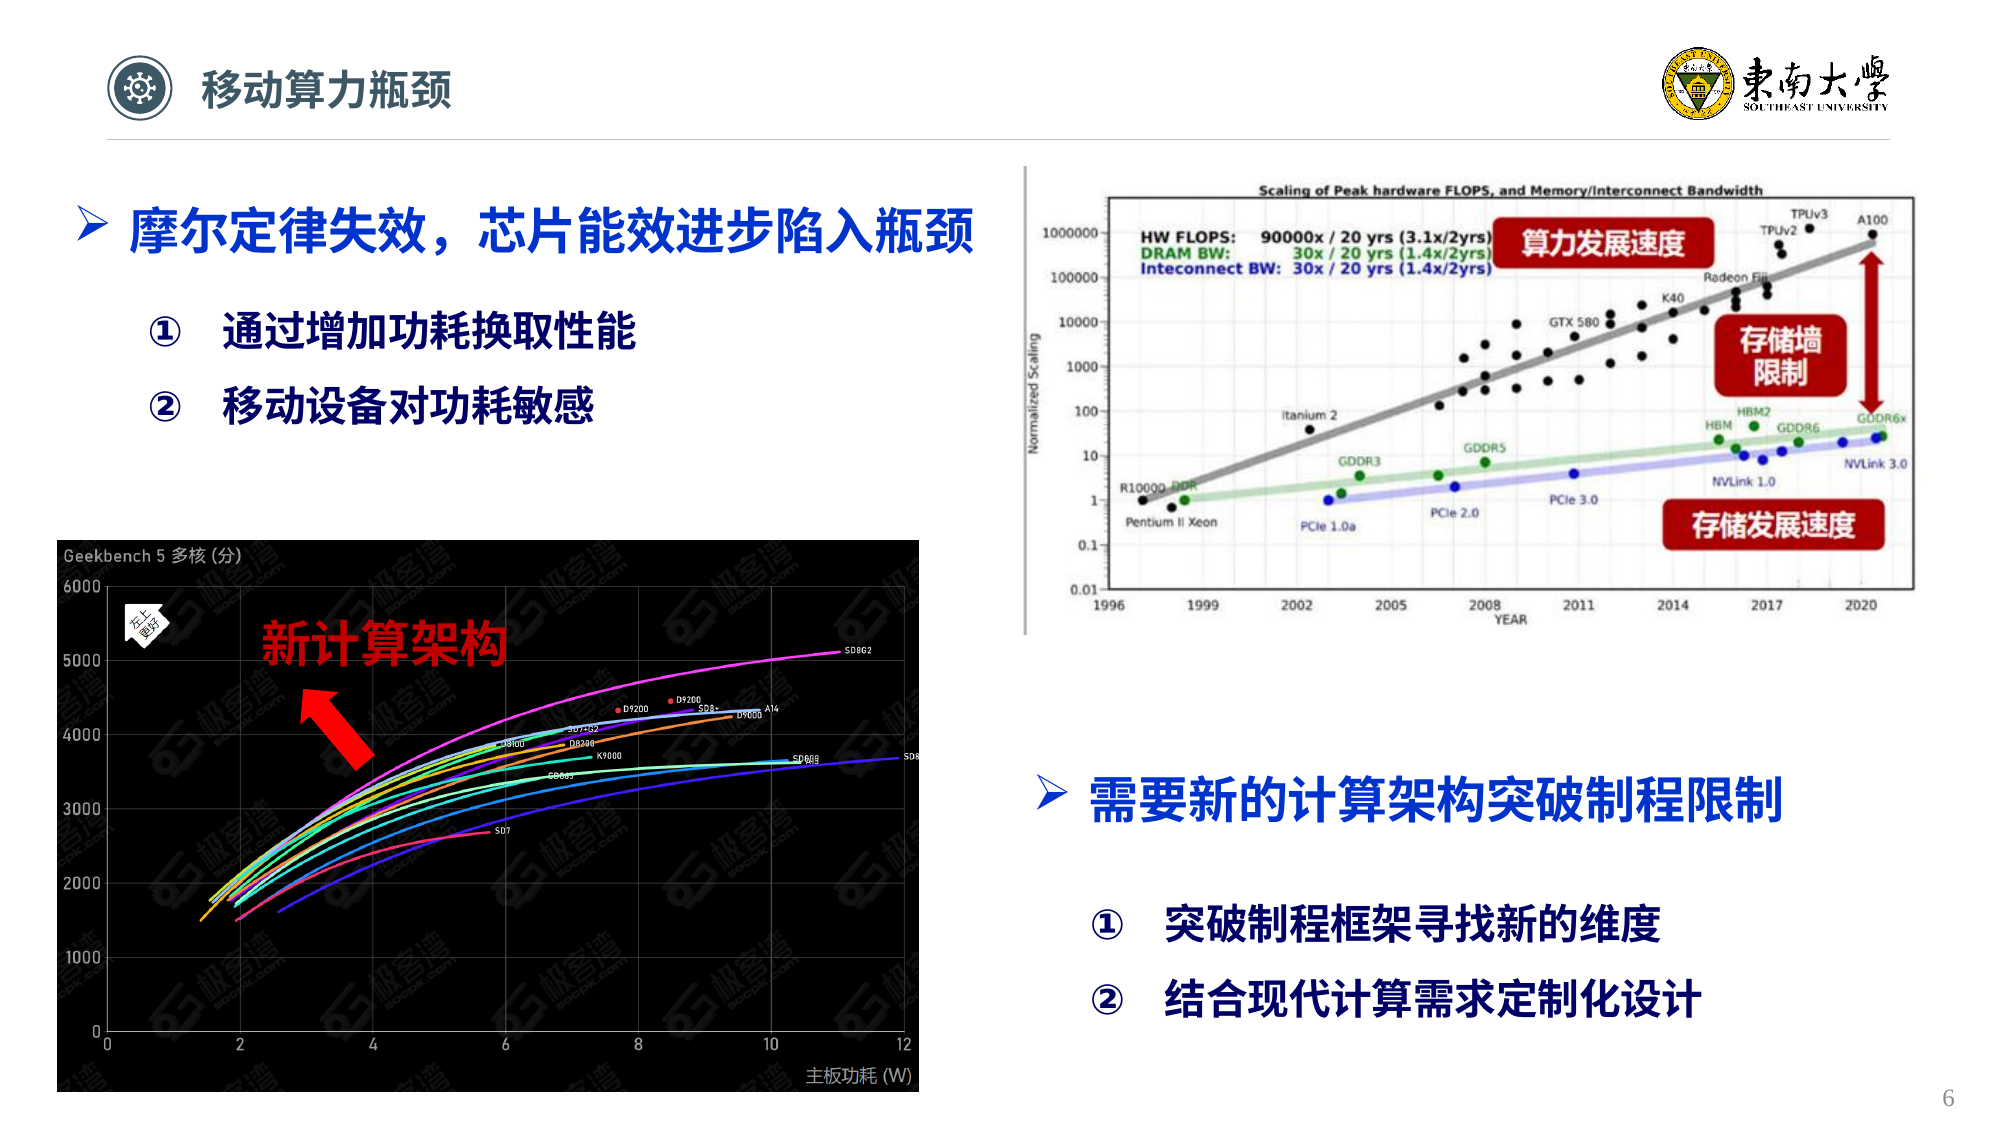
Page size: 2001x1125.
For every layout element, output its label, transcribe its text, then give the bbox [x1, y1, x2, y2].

text_box 突破制程框架寻找新的维度 结合现代计算需求定制化设计 [999, 865, 1899, 1031]
picture [57, 540, 919, 1092]
text_box 移动算力瓶颈 [201, 56, 1284, 122]
picture [1021, 166, 1938, 635]
text_box 摩尔定律失效，芯片能效进步陷入瓶颈 [58, 162, 2000, 268]
text_box 需要新的计算架构突破制程限制 [1017, 731, 1977, 836]
text_box 通过增加功耗换取性能 移动设备对功耗敏感 [57, 272, 826, 438]
picture [1662, 47, 1889, 120]
